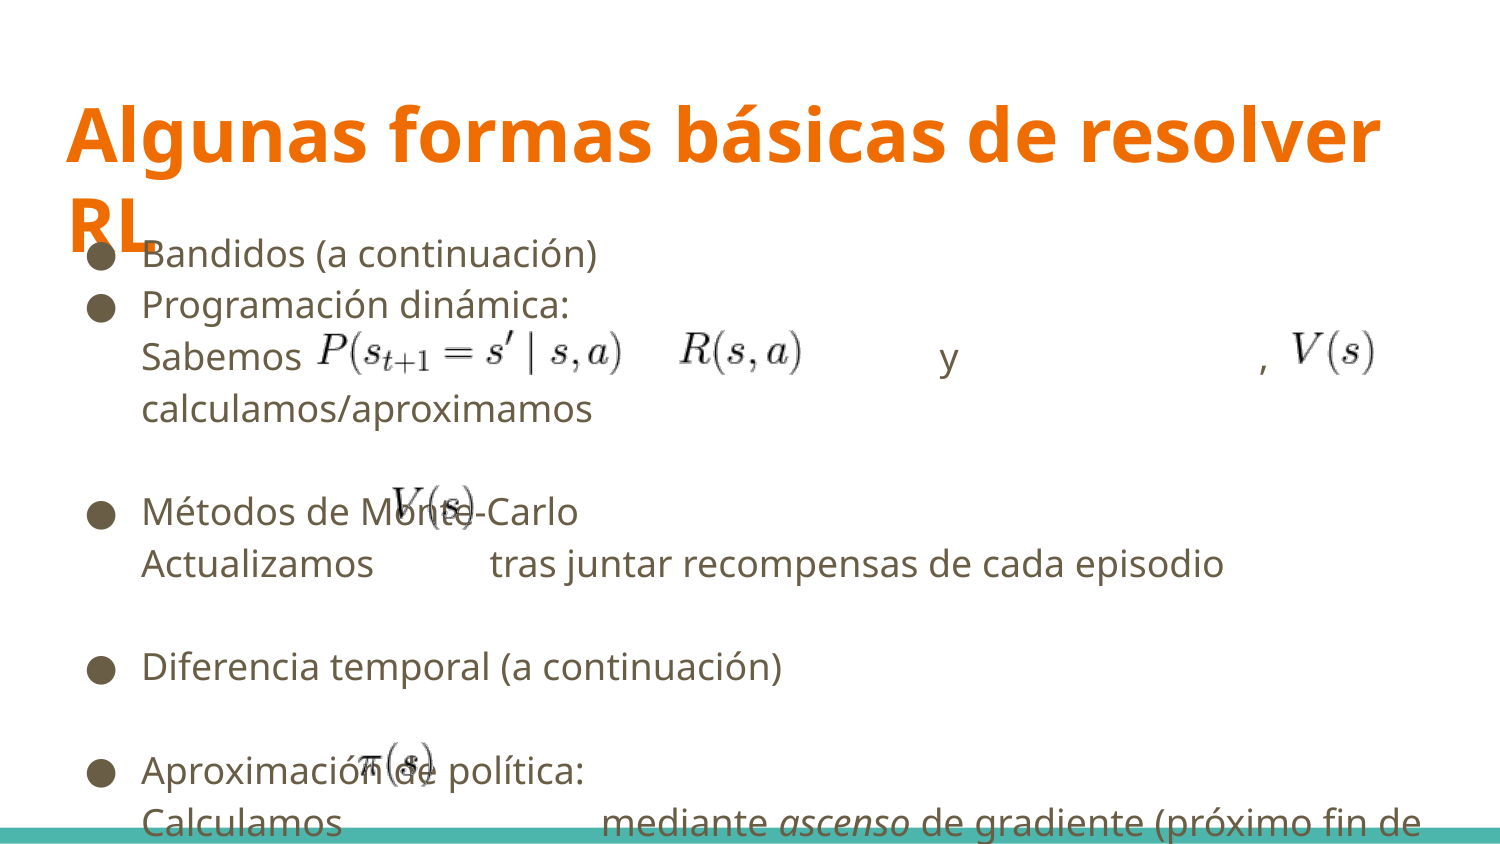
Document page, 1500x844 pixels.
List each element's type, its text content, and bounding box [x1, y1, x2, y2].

list Bandidos (a continuación) Programación dinámica: Sabemos y , calculamos/aproximamos Métodos de Monte-Carlo Actualizamos tras juntar recompensas de cada episodio Diferencia temporal (a continuación) Aproximación de política: Calculamos mediante ascenso de gradiente (próximo fin de semana) [51, 207, 1449, 750]
picture [392, 485, 475, 531]
title Algunas formas básicas de resolver RL [51, 72, 1449, 189]
picture [1292, 330, 1375, 376]
picture [357, 741, 433, 787]
picture [678, 330, 802, 376]
picture [317, 330, 621, 375]
